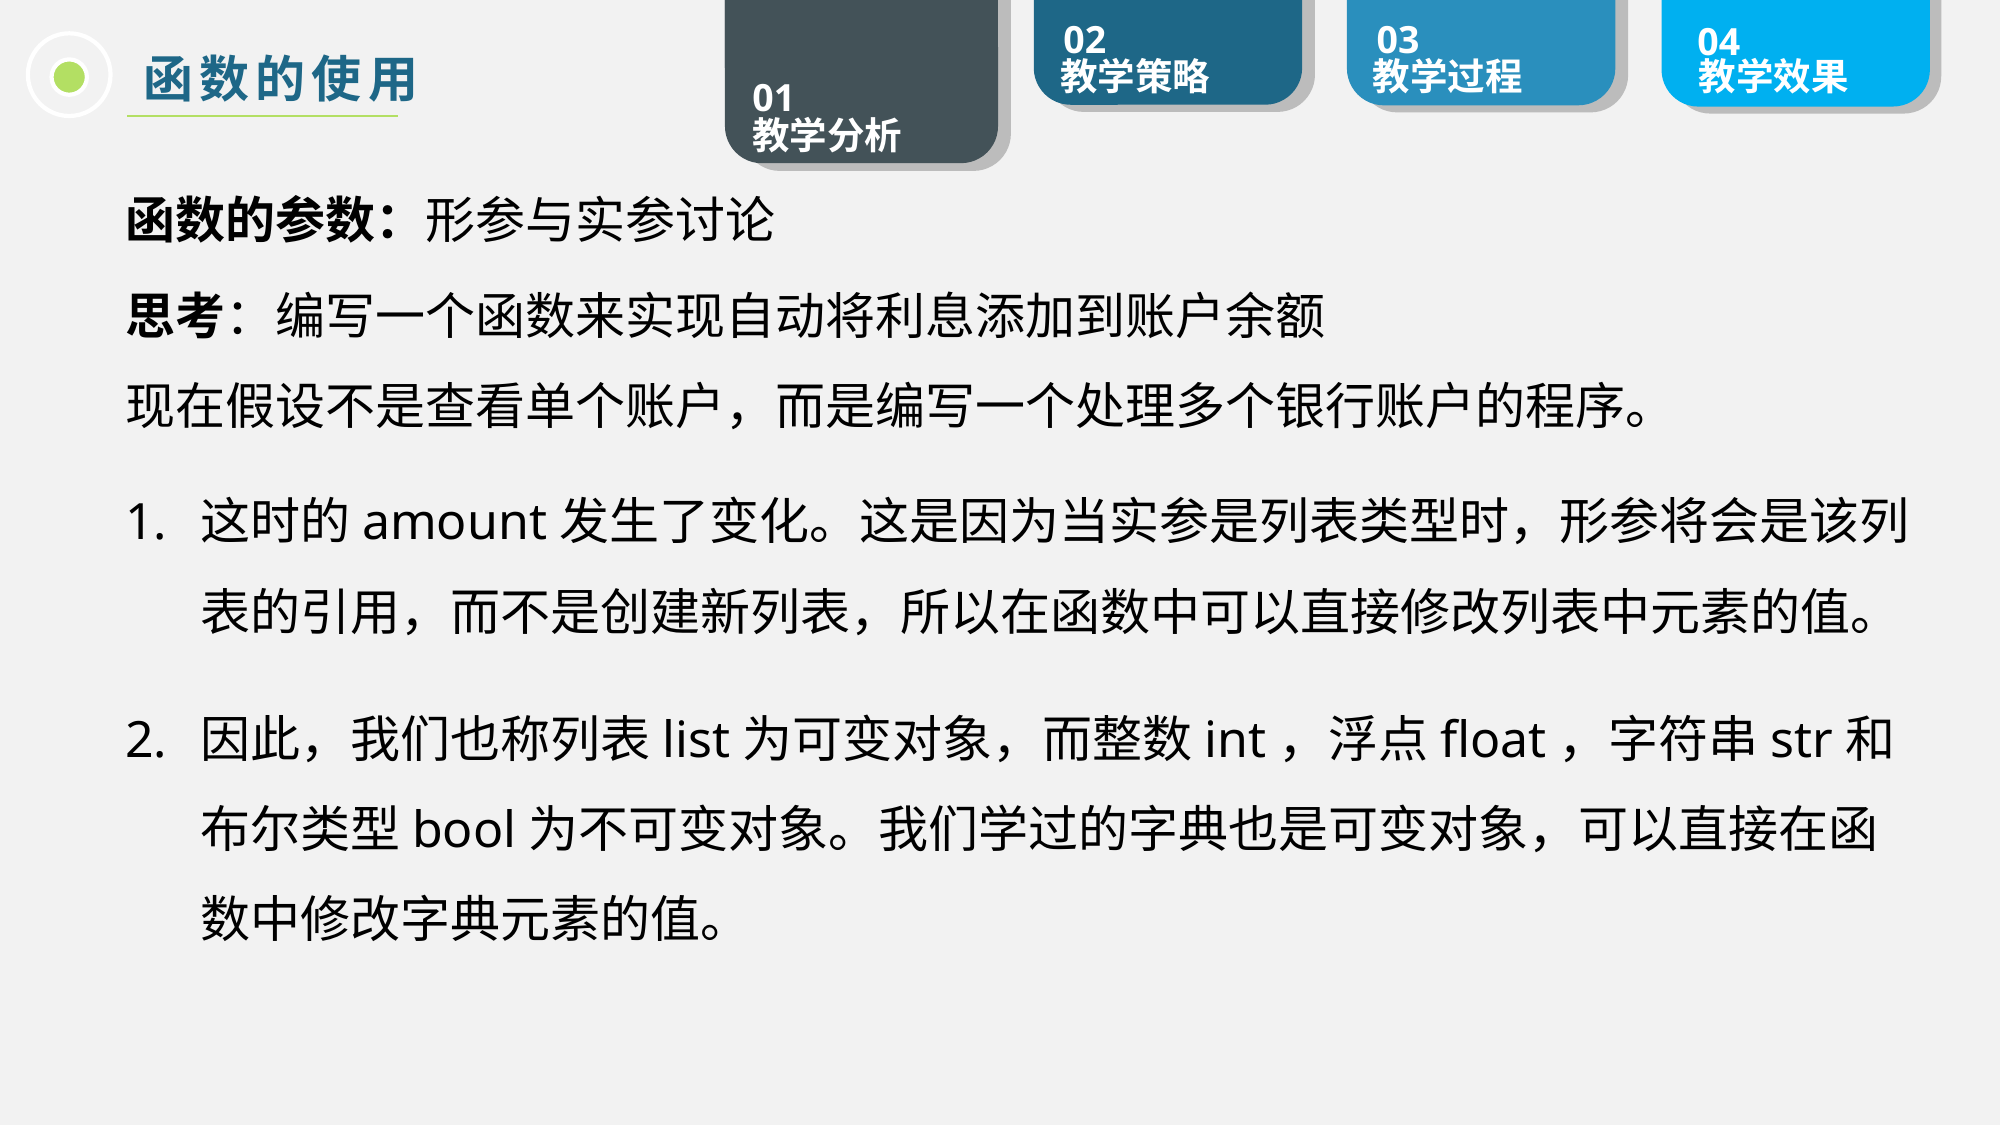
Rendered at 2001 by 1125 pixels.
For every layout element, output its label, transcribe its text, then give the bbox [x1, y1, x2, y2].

text_box 这时的amount发生了变化。这是因为当实参是列表类型时，形参将会是该列表的引用，而不是创建新列表，所以在函数中可以直接修改列表中元素的值。 因此，我们也称列表list为可变对象，而整数int，浮点float，字符串str和布尔类型bool为不可变对象。我们学过的字典也是可变对象，可以直接在函数中修改字典元素的值。 [110, 452, 1942, 955]
text_box 思考：编写一个函数来实现自动将利息添加到账户余额 现在假设不是查看单个账户，而是编写一个处理多个银行账户的程序。 [110, 246, 1942, 442]
text_box 函数的使用 [128, 40, 1155, 115]
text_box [27, 33, 111, 117]
text_box 函数的参数：形参与实参讨论 [110, 151, 1942, 246]
